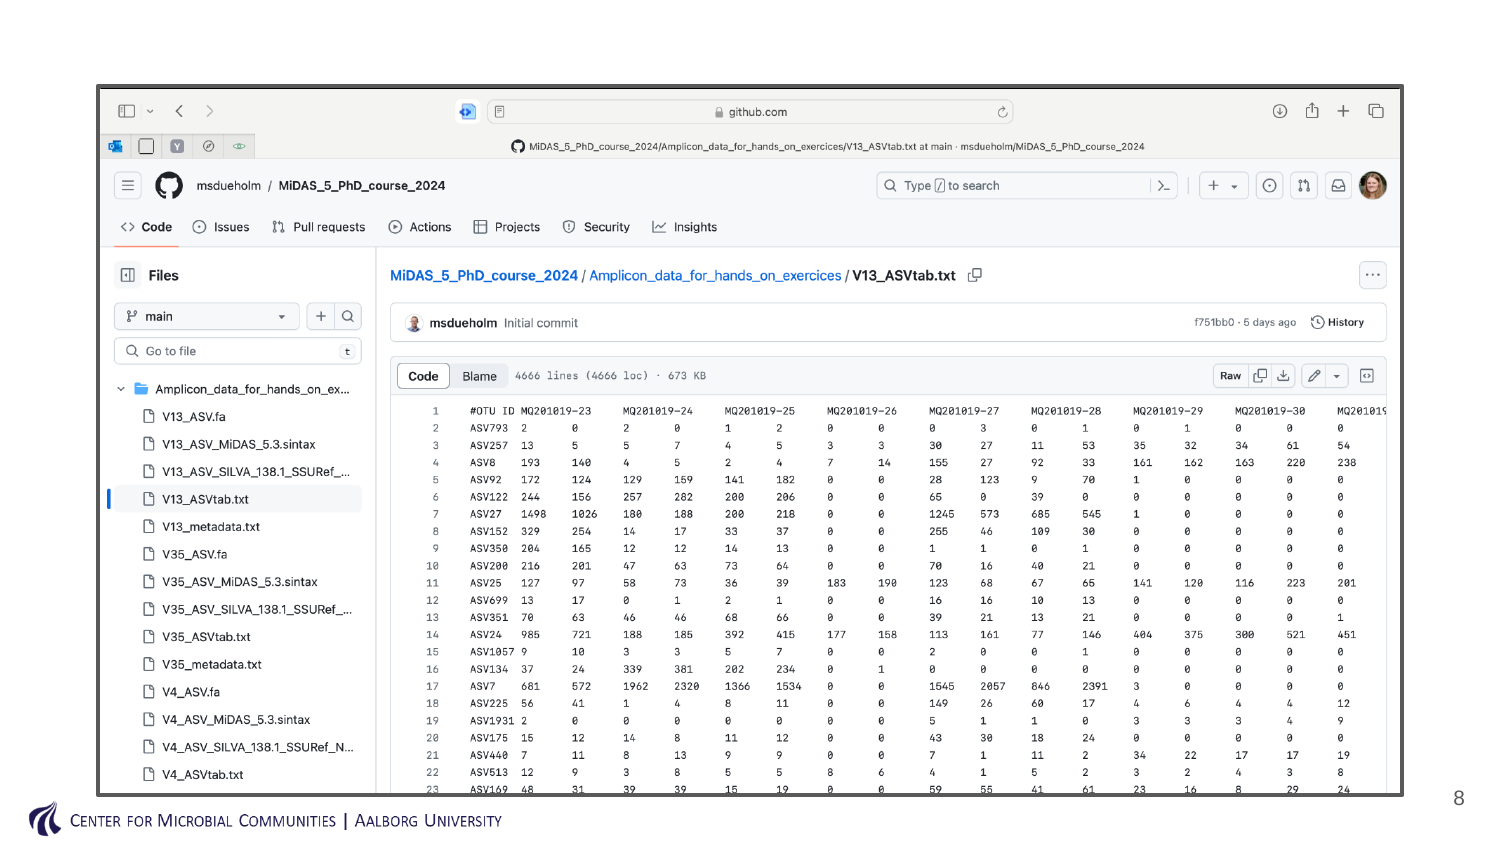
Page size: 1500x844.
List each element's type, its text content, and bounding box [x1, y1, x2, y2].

slide_number ‹#› [1389, 764, 1480, 830]
picture [0, 87, 1400, 844]
